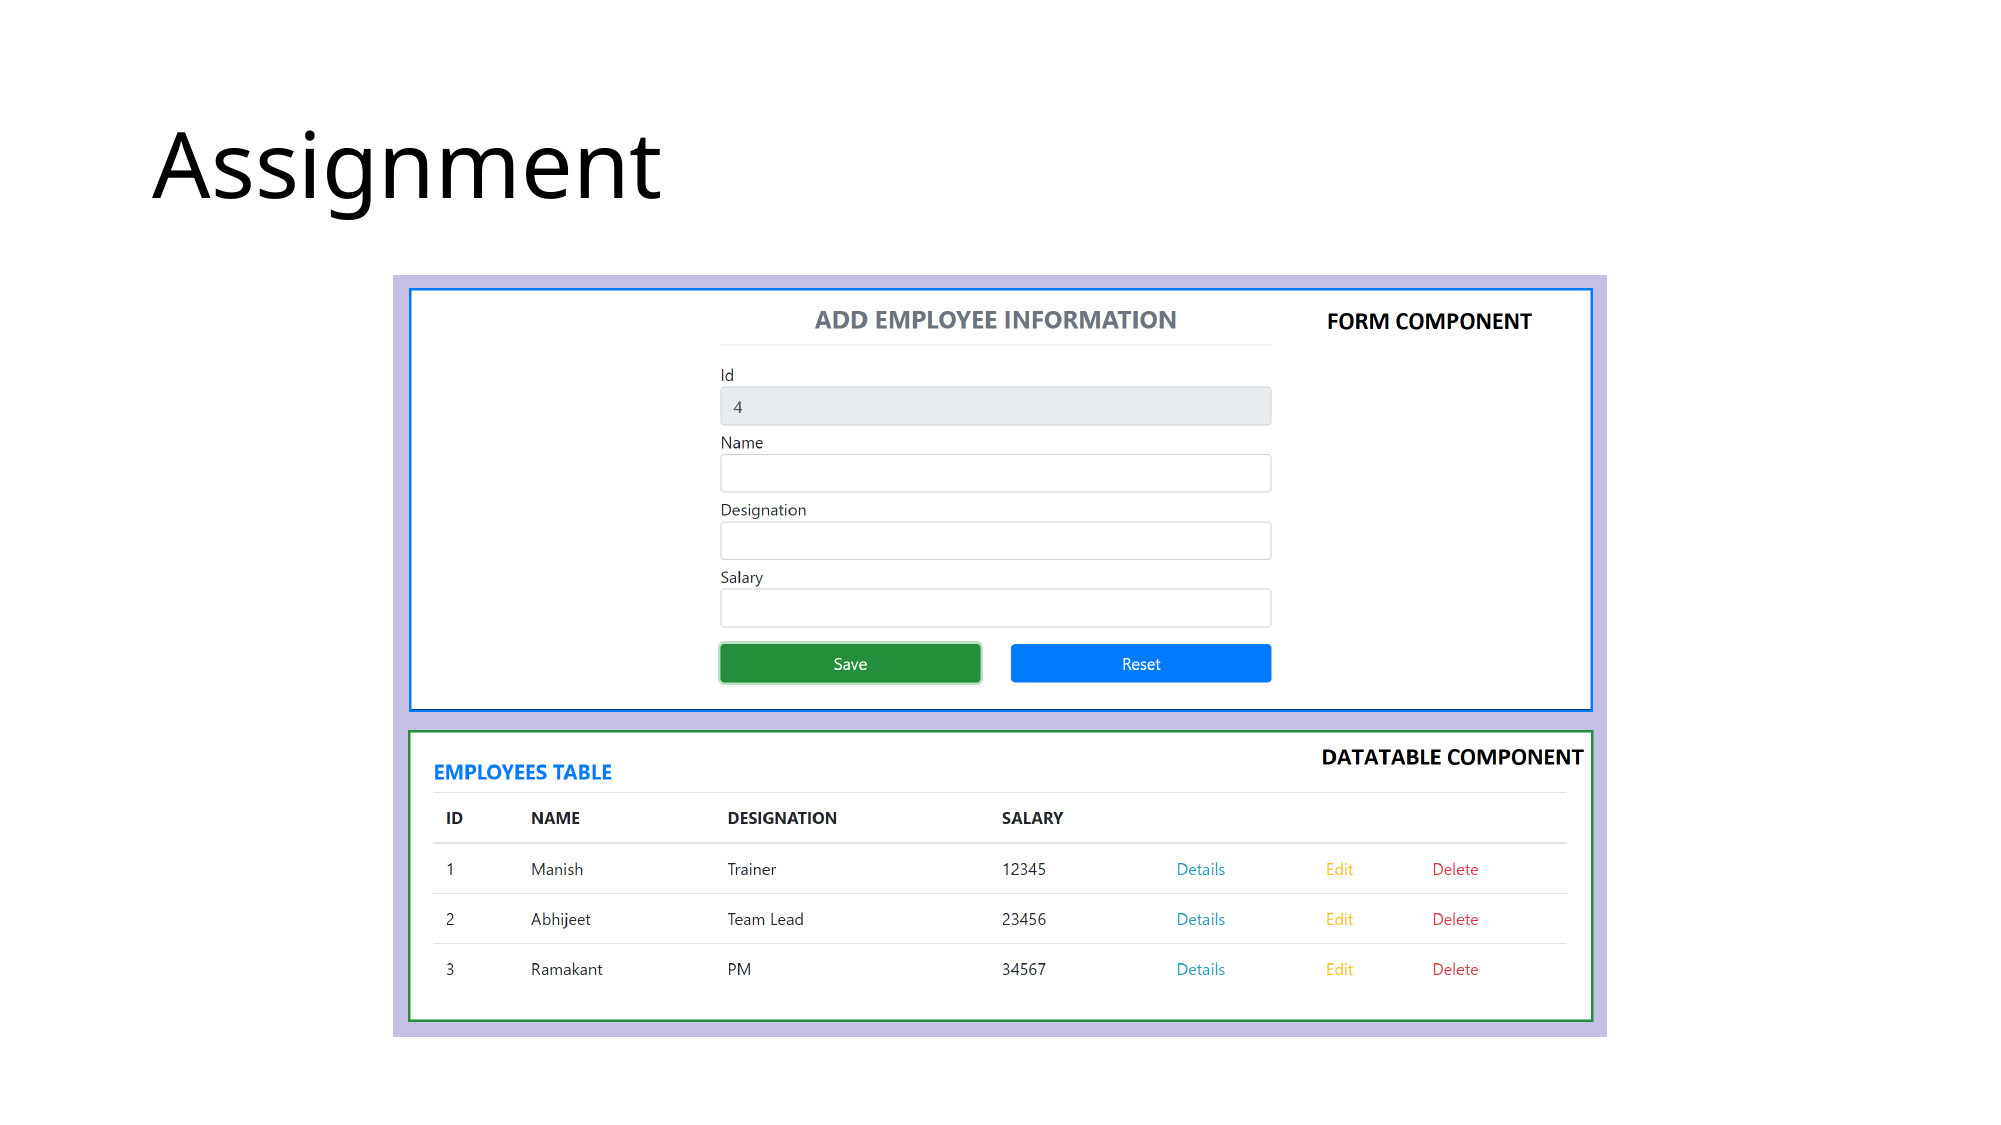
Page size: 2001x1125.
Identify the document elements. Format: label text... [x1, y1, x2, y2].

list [393, 275, 1607, 1037]
title Assignment [137, 59, 1863, 278]
